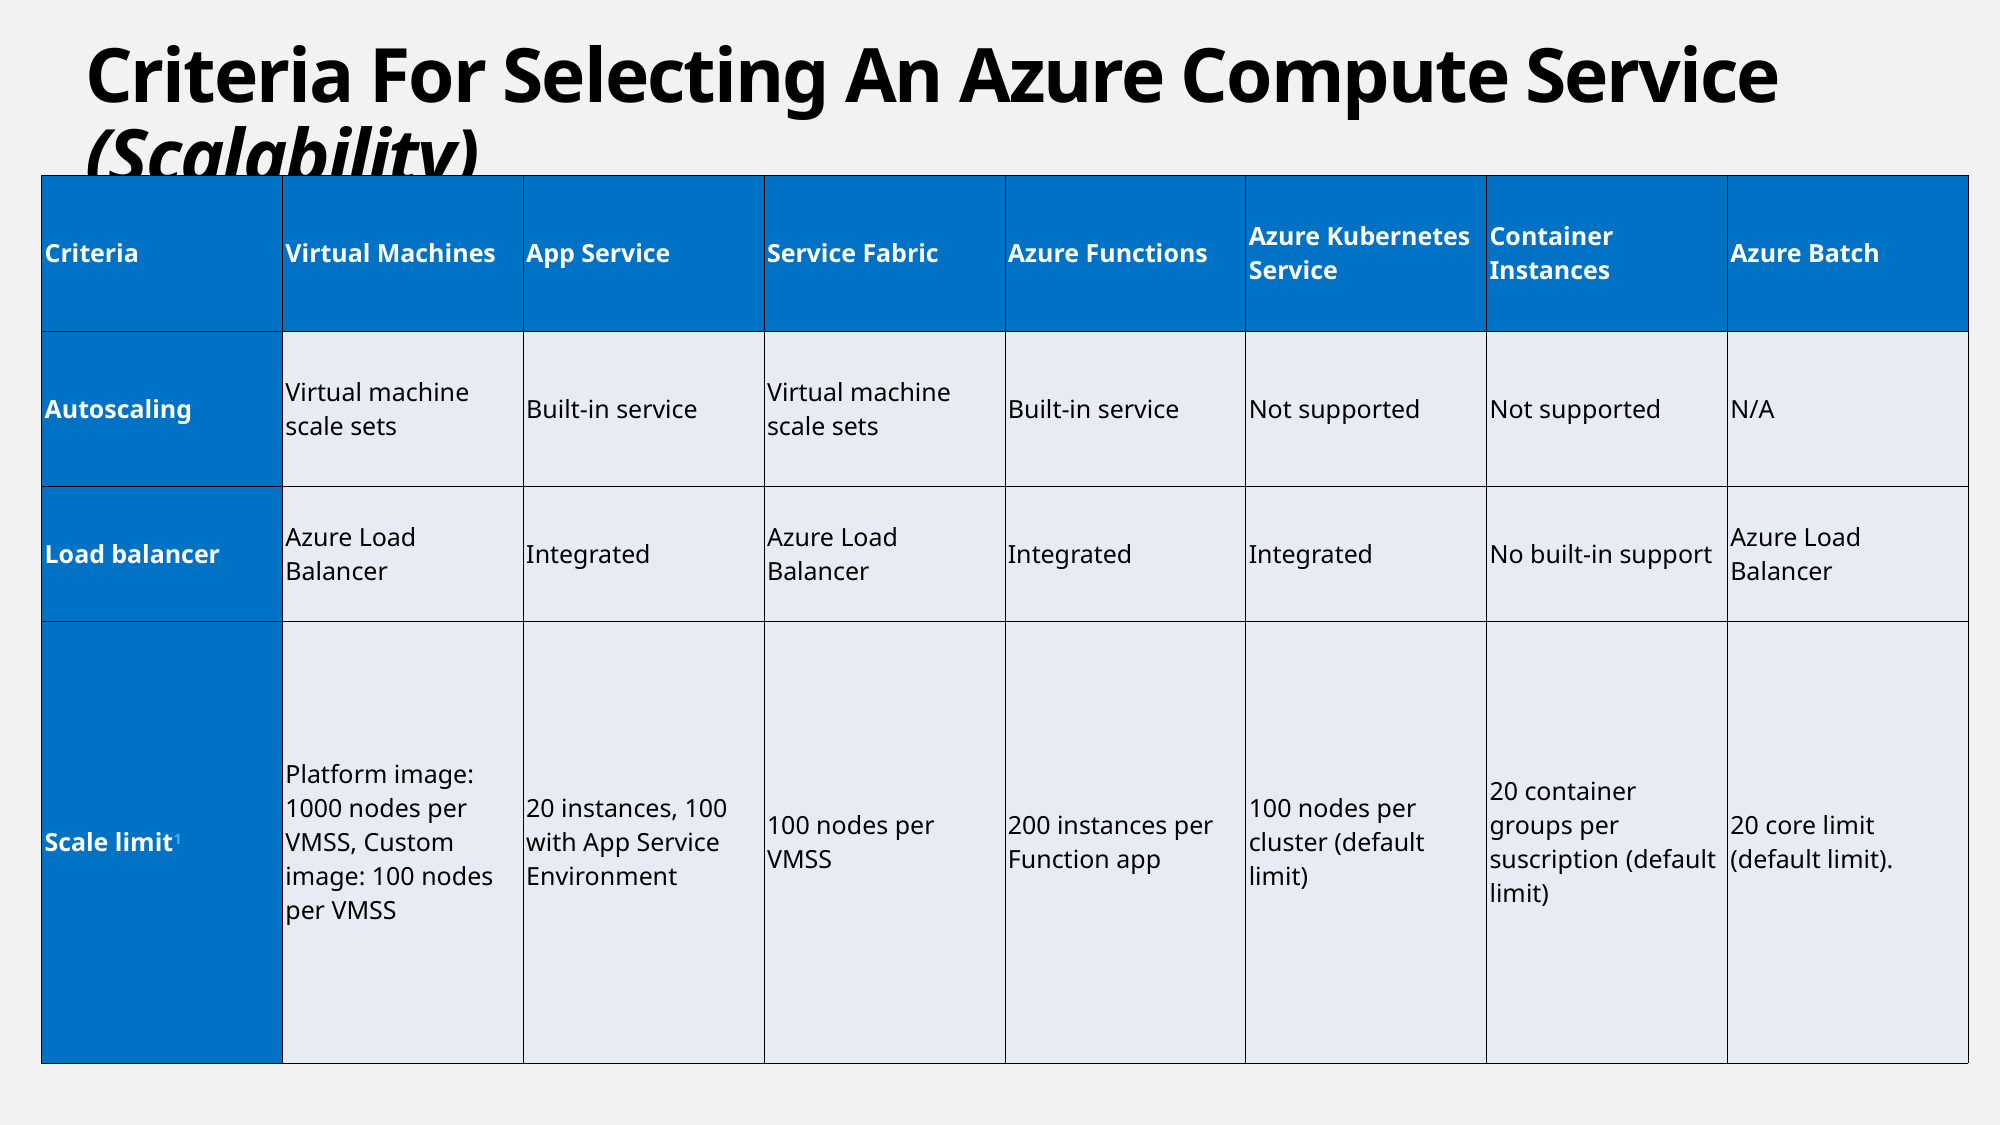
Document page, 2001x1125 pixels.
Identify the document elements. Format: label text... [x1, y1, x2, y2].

table_cell Virtual machine scale sets [283, 332, 523, 486]
table_cell Platform image: 1000 nodes per VMSS, Custom image: 100 nodes per VMSS [283, 622, 523, 1063]
table_cell Scale limit1 [42, 622, 282, 1063]
table_cell N/A [1728, 332, 1968, 486]
table_cell Autoscaling [42, 332, 282, 486]
table_cell Integrated [524, 487, 764, 621]
table_header Azure Batch [1728, 176, 1968, 331]
table_header Azure Functions [1006, 176, 1245, 331]
table_header Criteria [42, 176, 282, 331]
table_cell 100 nodes per VMSS [765, 622, 1005, 1063]
table_cell 200 instances per Function app [1006, 622, 1245, 1063]
table_header Service Fabric [765, 176, 1005, 331]
table_cell Not supported [1487, 332, 1727, 486]
table_cell Not supported [1246, 332, 1486, 486]
title Criteria For Selecting An Azure Compute Service (Scalability) [85, 37, 1915, 161]
table_cell 20 instances, 100 with App Service Environment [524, 622, 764, 1063]
table_cell Azure Load Balancer [283, 487, 523, 621]
table_header Azure Kubernetes Service [1246, 176, 1486, 331]
table_cell Virtual machine scale sets [765, 332, 1005, 486]
table_cell Azure Load Balancer [765, 487, 1005, 621]
table_cell Azure Load Balancer [1728, 487, 1968, 621]
table_cell Built-in service [1006, 332, 1245, 486]
table_header Container Instances [1487, 176, 1727, 331]
table_header App Service [524, 176, 764, 331]
table_cell 20 core limit (default limit). [1728, 622, 1968, 1063]
table_cell 100 nodes per cluster (default limit) [1246, 622, 1486, 1063]
table_cell No built-in support [1487, 487, 1727, 621]
table_cell Integrated [1246, 487, 1486, 621]
table_cell Built-in service [524, 332, 764, 486]
table_cell Integrated [1006, 487, 1245, 621]
table_header Virtual Machines [283, 176, 523, 331]
table_cell 20 container groups per suscription (default limit) [1487, 622, 1727, 1063]
table_cell Load balancer [42, 487, 282, 621]
